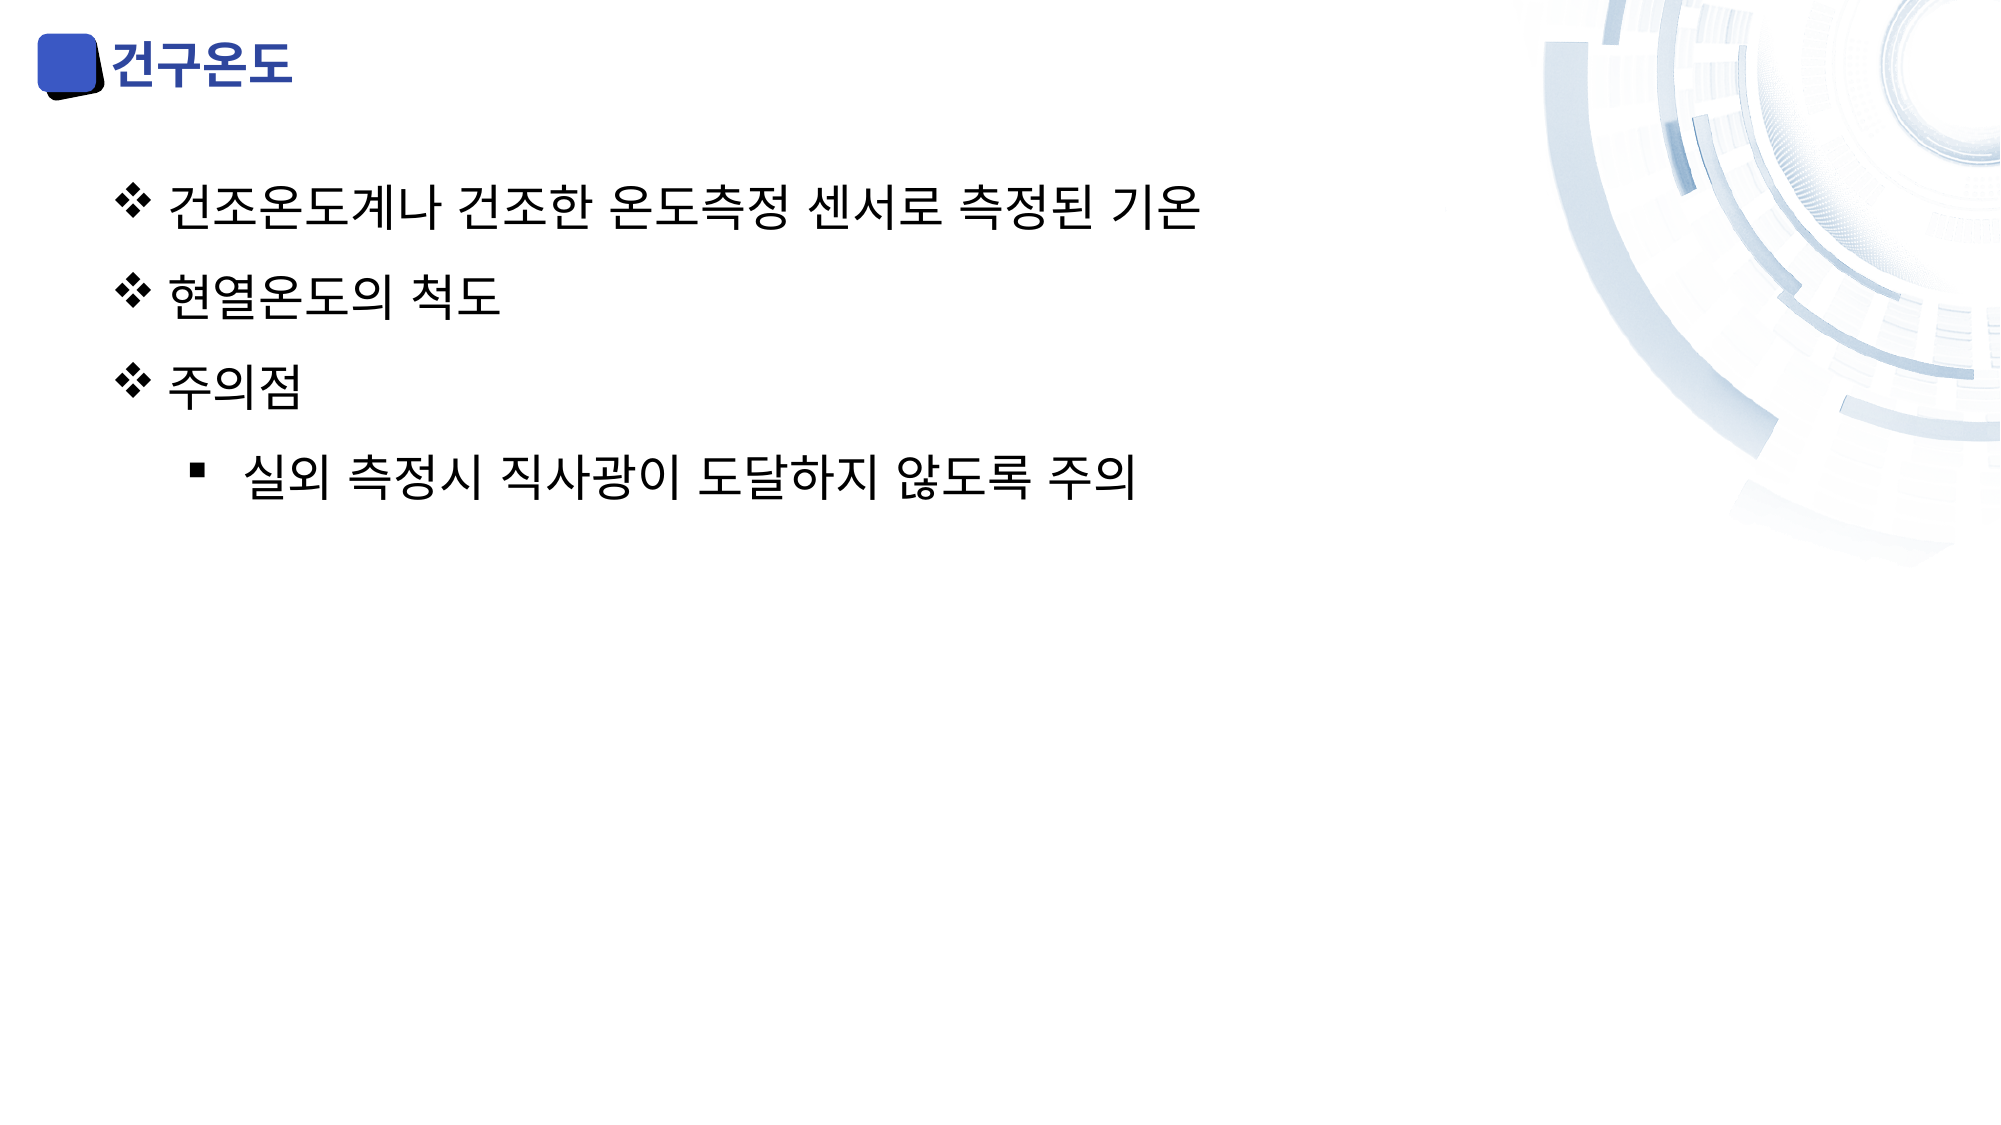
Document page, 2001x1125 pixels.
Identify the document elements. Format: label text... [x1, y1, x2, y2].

text_box 건구온도 [76, 26, 1077, 101]
text_box 건조온도계나 건조한 온도측정 센서로 측정된 기온 현열온도의 척도 주의점 실외 측정시 직사광이 도달하지 않도록 주의 [96, 138, 1302, 604]
text_box [36, 32, 76, 94]
text_box [45, 93, 76, 102]
